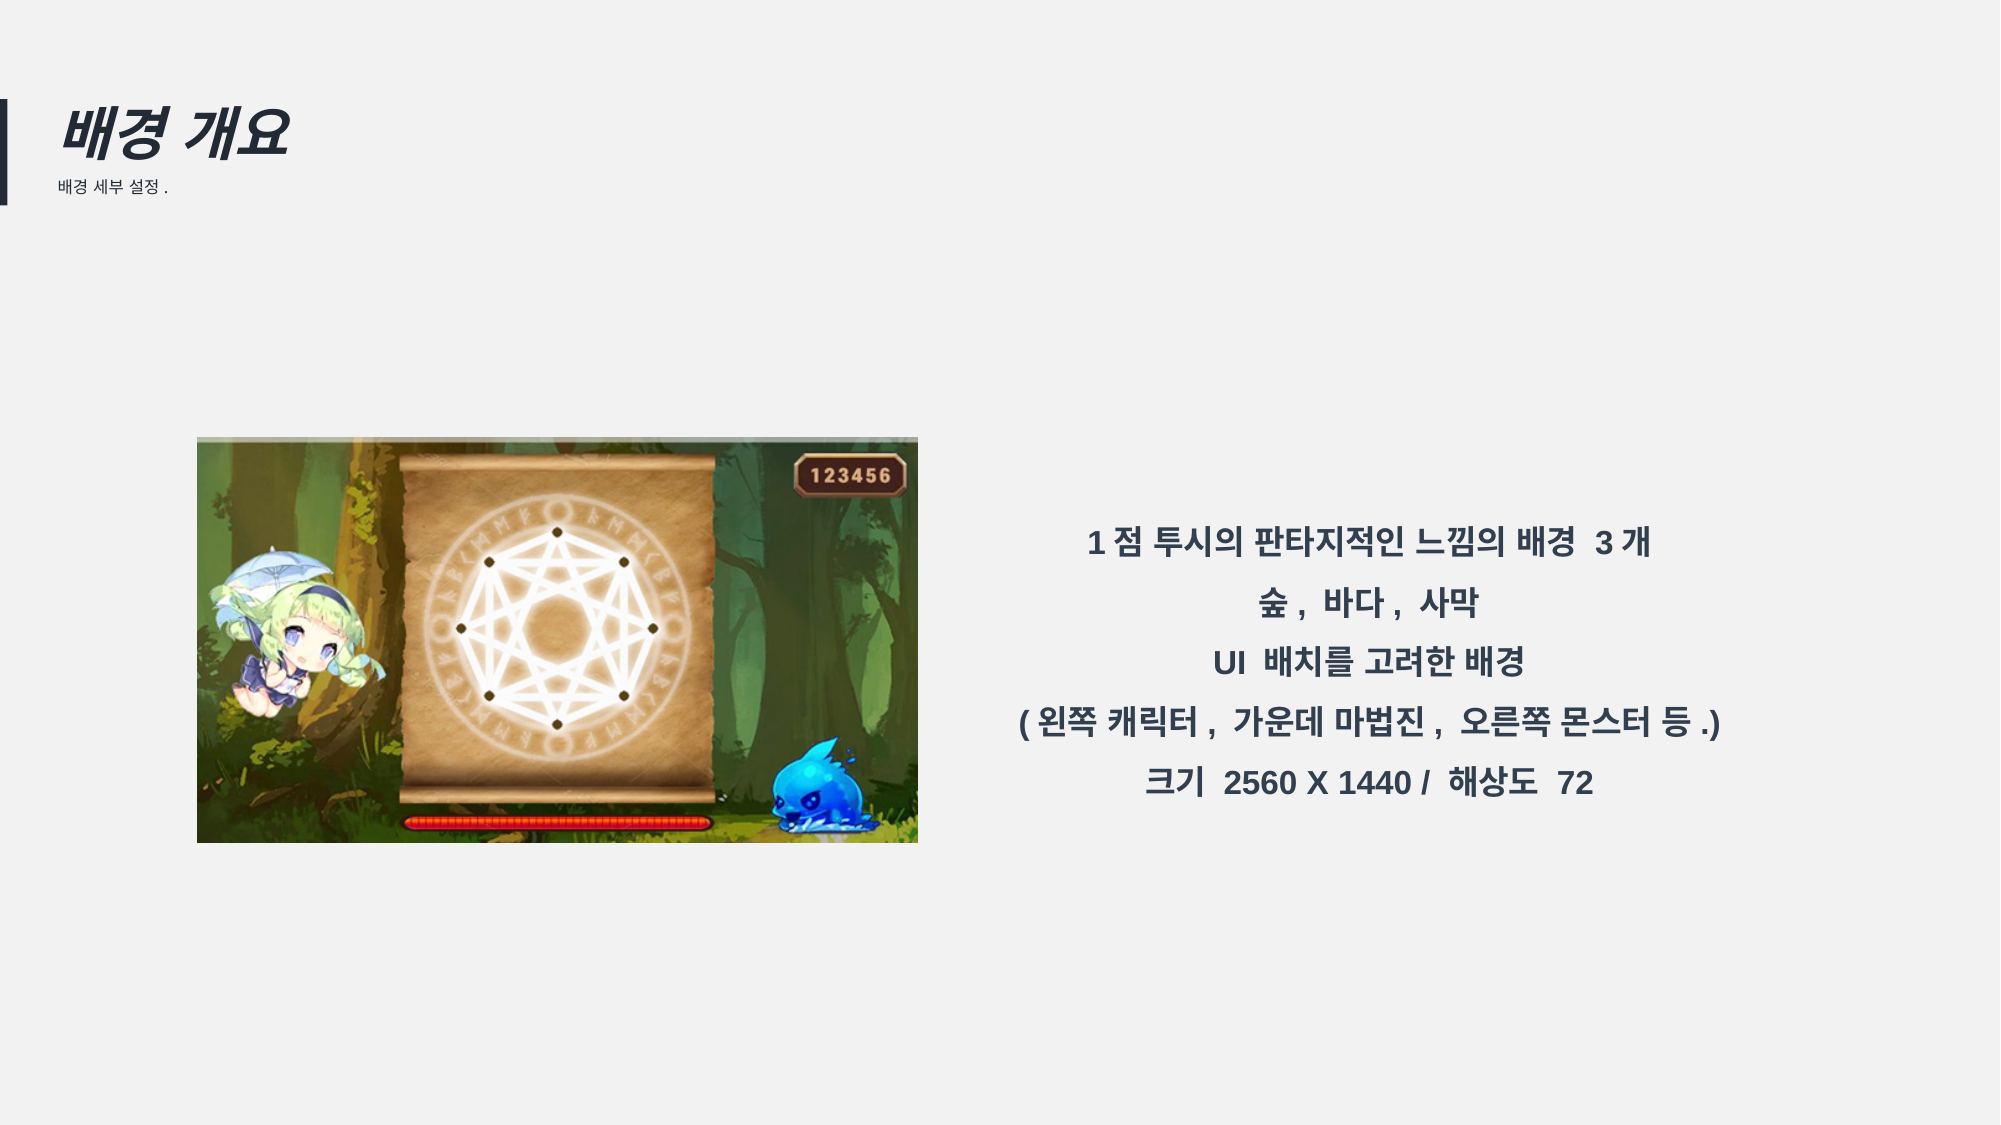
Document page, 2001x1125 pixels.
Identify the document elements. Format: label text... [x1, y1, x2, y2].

text_box [0, 99, 8, 206]
text_box 1점 투시의 판타지적인 느낌의 배경 3개 숲, 바다, 사막 UI 배치를 고려한 배경 (왼쪽 캐릭터, 가운데 마법진, 오른쪽 몬스터 등.) 크기 2560 X 1440 / 해상도 72 [975, 494, 1764, 929]
picture [196, 437, 918, 843]
text_box 배경 개요 배경 세부 설정. [42, 54, 948, 204]
